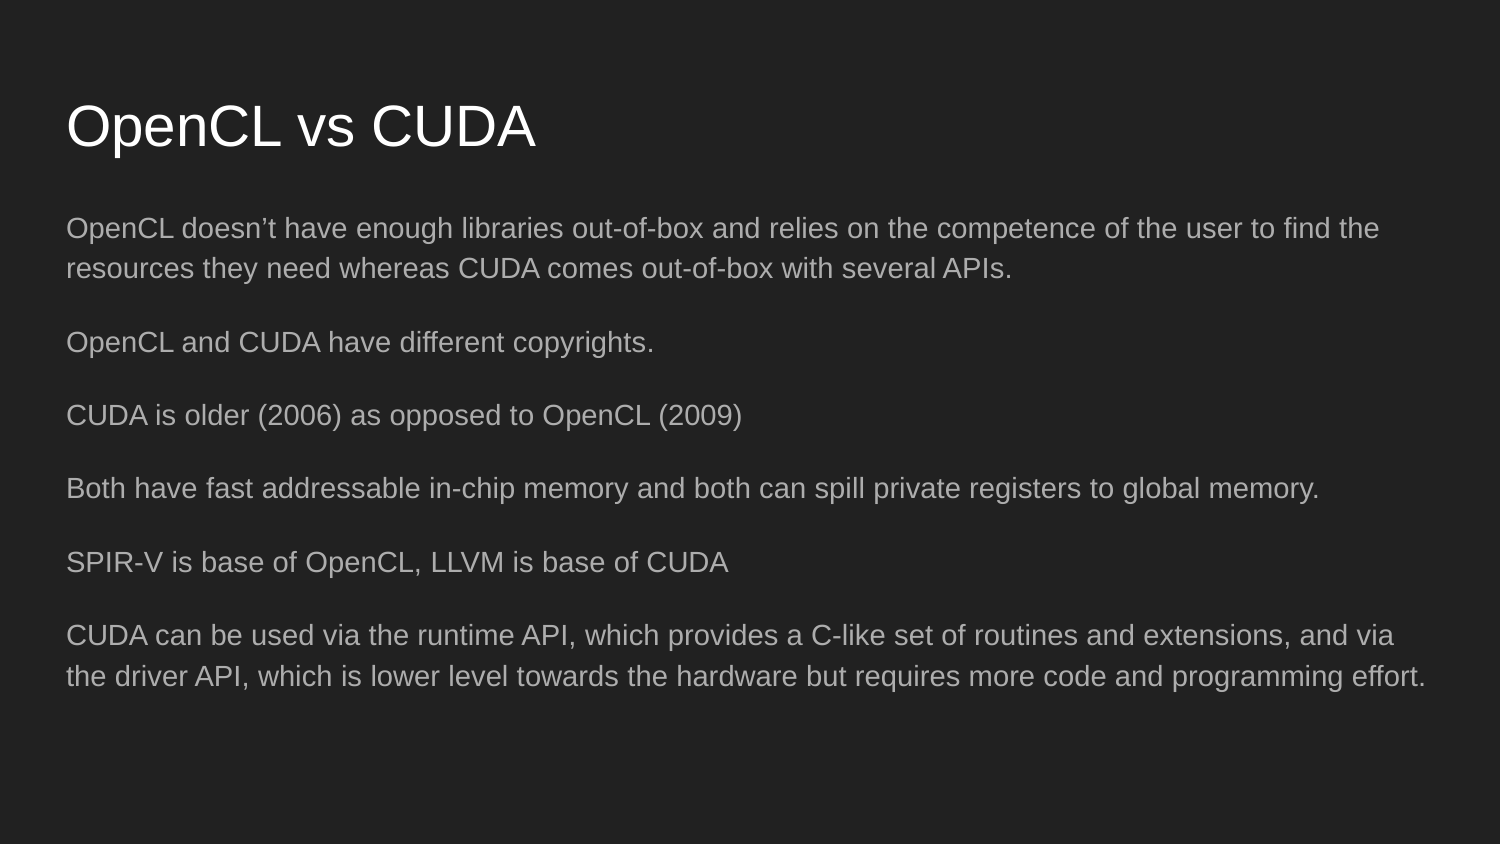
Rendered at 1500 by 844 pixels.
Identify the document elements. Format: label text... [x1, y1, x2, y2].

title OpenCL vs CUDA [51, 72, 1449, 167]
list OpenCL doesn’t have enough libraries out-of-box and relies on the competence of the user to find the resources they need whereas CUDA comes out-of-box with several APIs. OpenCL and CUDA have different copyrights. CUDA is older (2006) as opposed to OpenCL (2009) Both have fast addressable in-chip memory and both can spill private registers to global memory. SPIR-V is base of OpenCL, LLVM is base of CUDA CUDA can be used via the runtime API, which provides a C-like set of routines and extensions, and via the driver API, which is lower level towards the hardware but requires more code and programming effort. [51, 189, 1449, 750]
